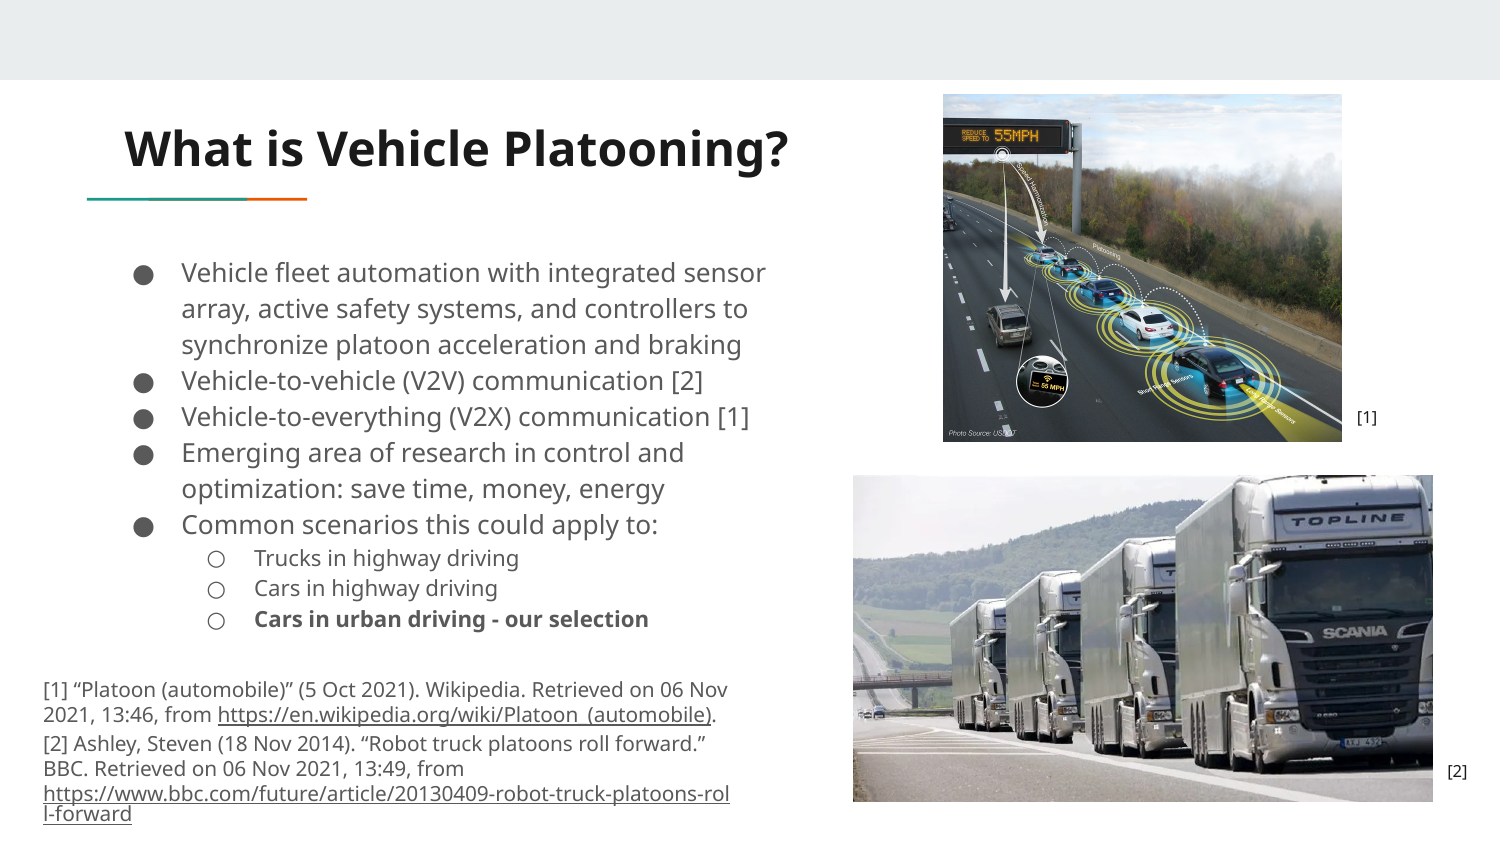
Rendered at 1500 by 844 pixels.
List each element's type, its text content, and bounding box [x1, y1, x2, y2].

text_box [1] “Platoon (automobile)” (5 Oct 2021). Wikipedia. Retrieved on 06 Nov 2021, 13:46, from https://en.wikipedia.org/wiki/Platoon_(automobile). [2] Ashley, Steven (18 Nov 2014). “Robot truck platoons roll forward.” BBC. Retrieved on 06 Nov 2021, 13:49, from https://www.bbc.com/future/article/20130409-robot-truck-platoons-roll-forward [28, 661, 751, 824]
picture [943, 94, 1343, 442]
picture [852, 475, 1433, 802]
title What is Vehicle Platooning? [109, 103, 809, 198]
text_box [2] [1437, 750, 1488, 791]
list Vehicle fleet automation with integrated sensor array, active safety systems, and controllers to synchronize platoon acceleration and braking Vehicle-to-vehicle (V2V) communication [2] Vehicle-to-everything (V2X) communication [1] Emerging area of research in control and optimization: save time, money, energy Common scenarios this could apply to: Trucks in highway driving Cars in highway driving Cars in urban driving - our selection [93, 236, 793, 680]
text_box [1] [1347, 396, 1398, 437]
